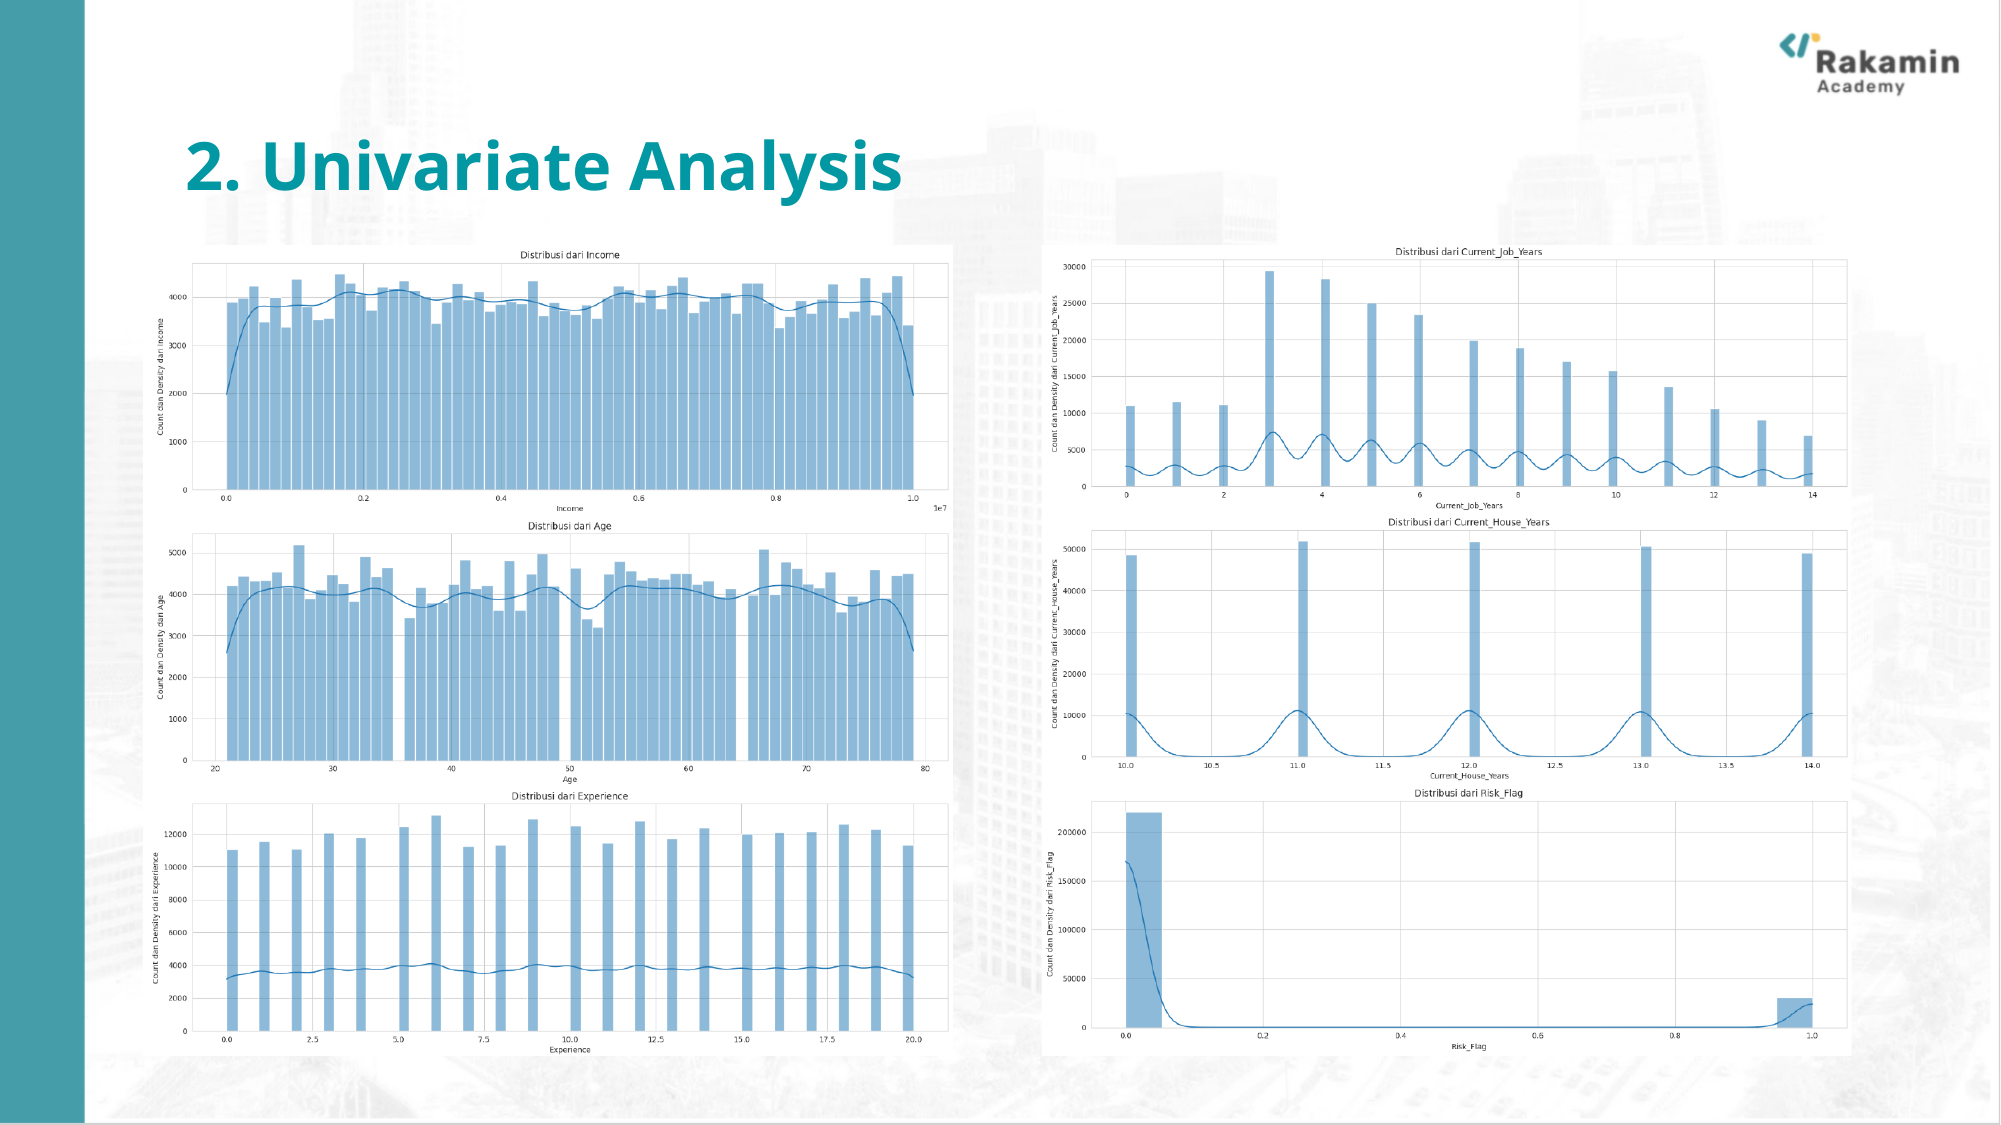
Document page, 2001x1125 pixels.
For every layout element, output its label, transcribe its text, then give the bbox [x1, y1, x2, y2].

picture [0, 0, 2001, 1125]
text_box 2. Univariate Analysis [170, 114, 1377, 212]
